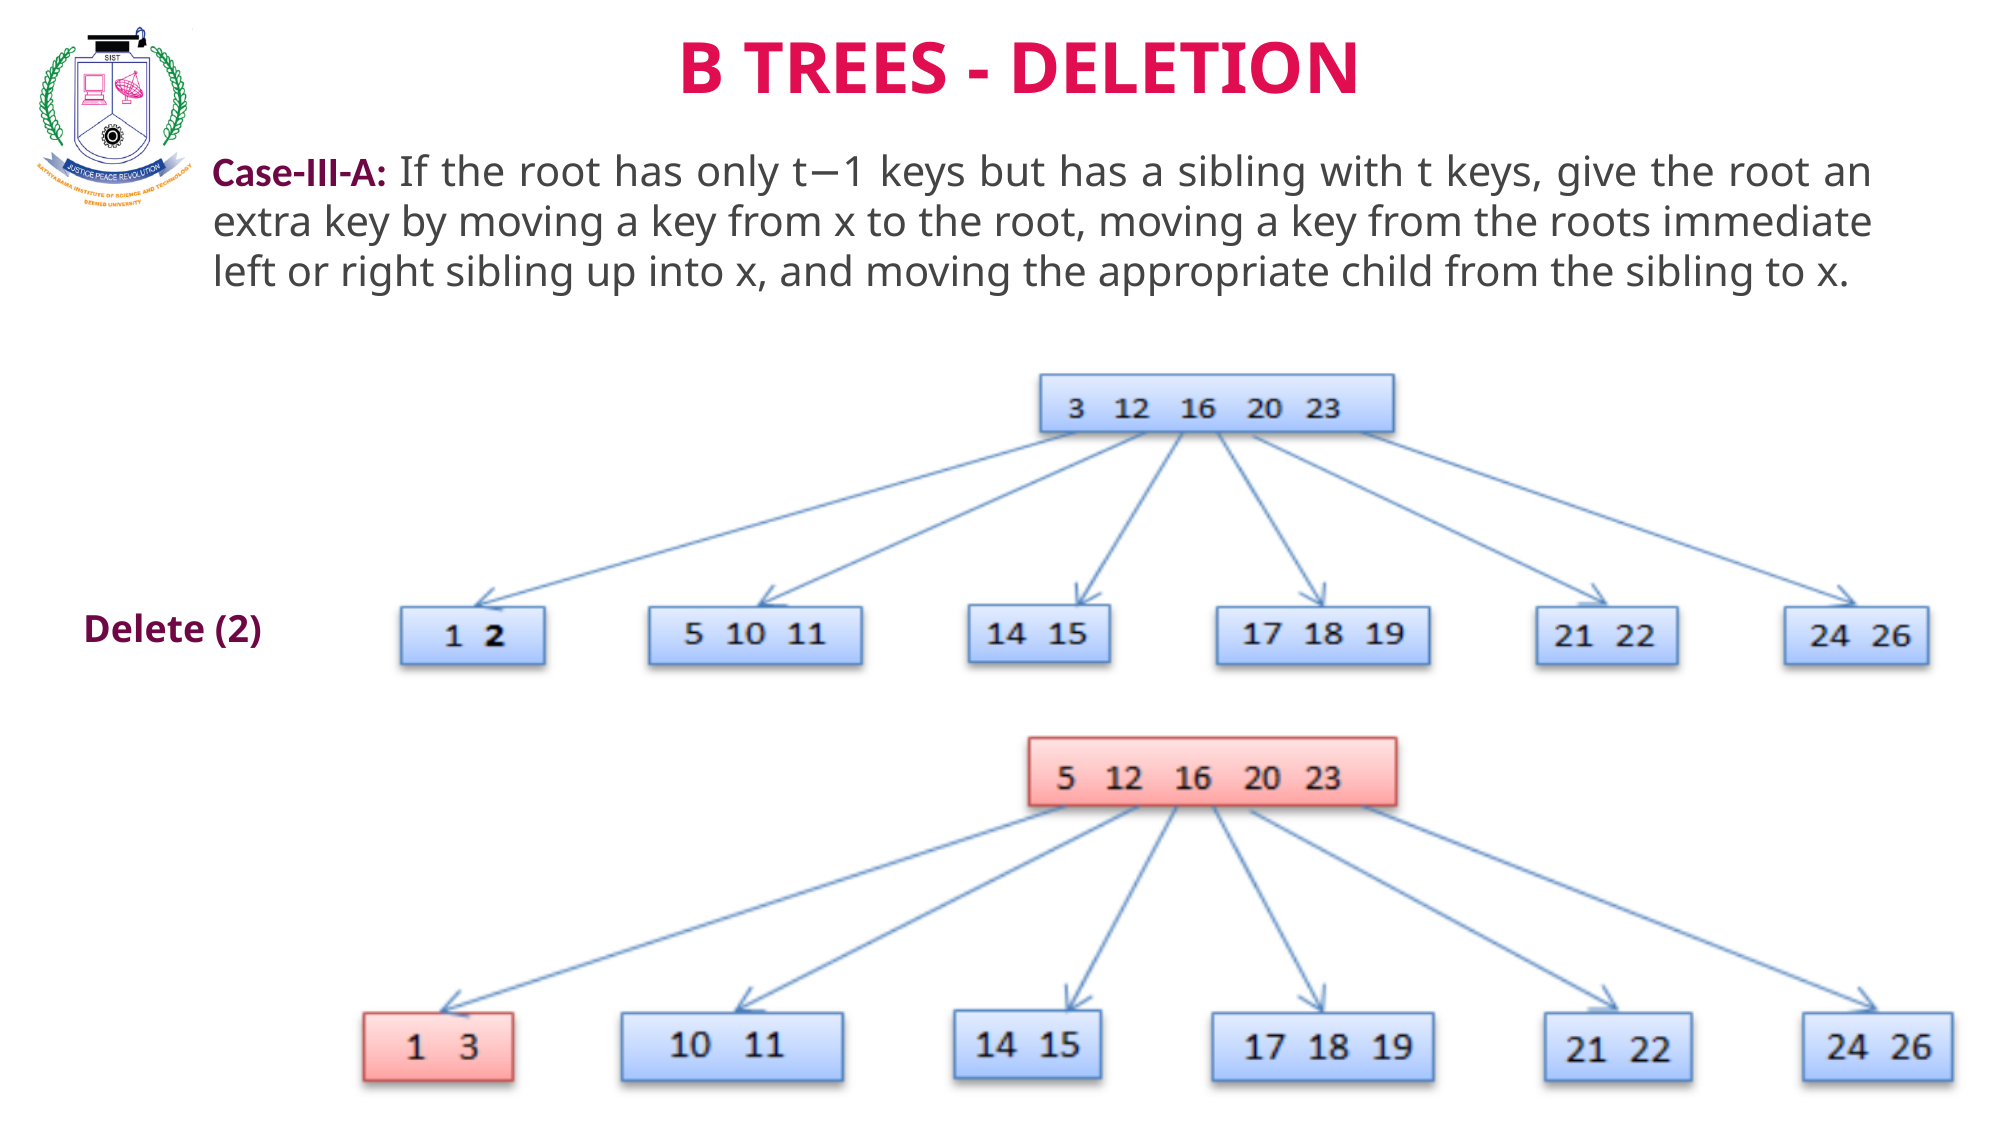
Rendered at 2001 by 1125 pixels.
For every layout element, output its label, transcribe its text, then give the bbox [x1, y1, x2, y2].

picture [345, 328, 1980, 1107]
picture [25, 22, 193, 213]
text_box Case-III-A: If the root has only t−1 keys but has a sibling with t keys, give the root an extra key by moving a key from x to the root, moving a key from the roots immediate left or right sibling up into x, and moving the appropriate child from the sibling to x. [197, 137, 1889, 303]
text_box B TREES - DELETION [217, 0, 1822, 137]
text_box Delete (2) [68, 597, 328, 658]
